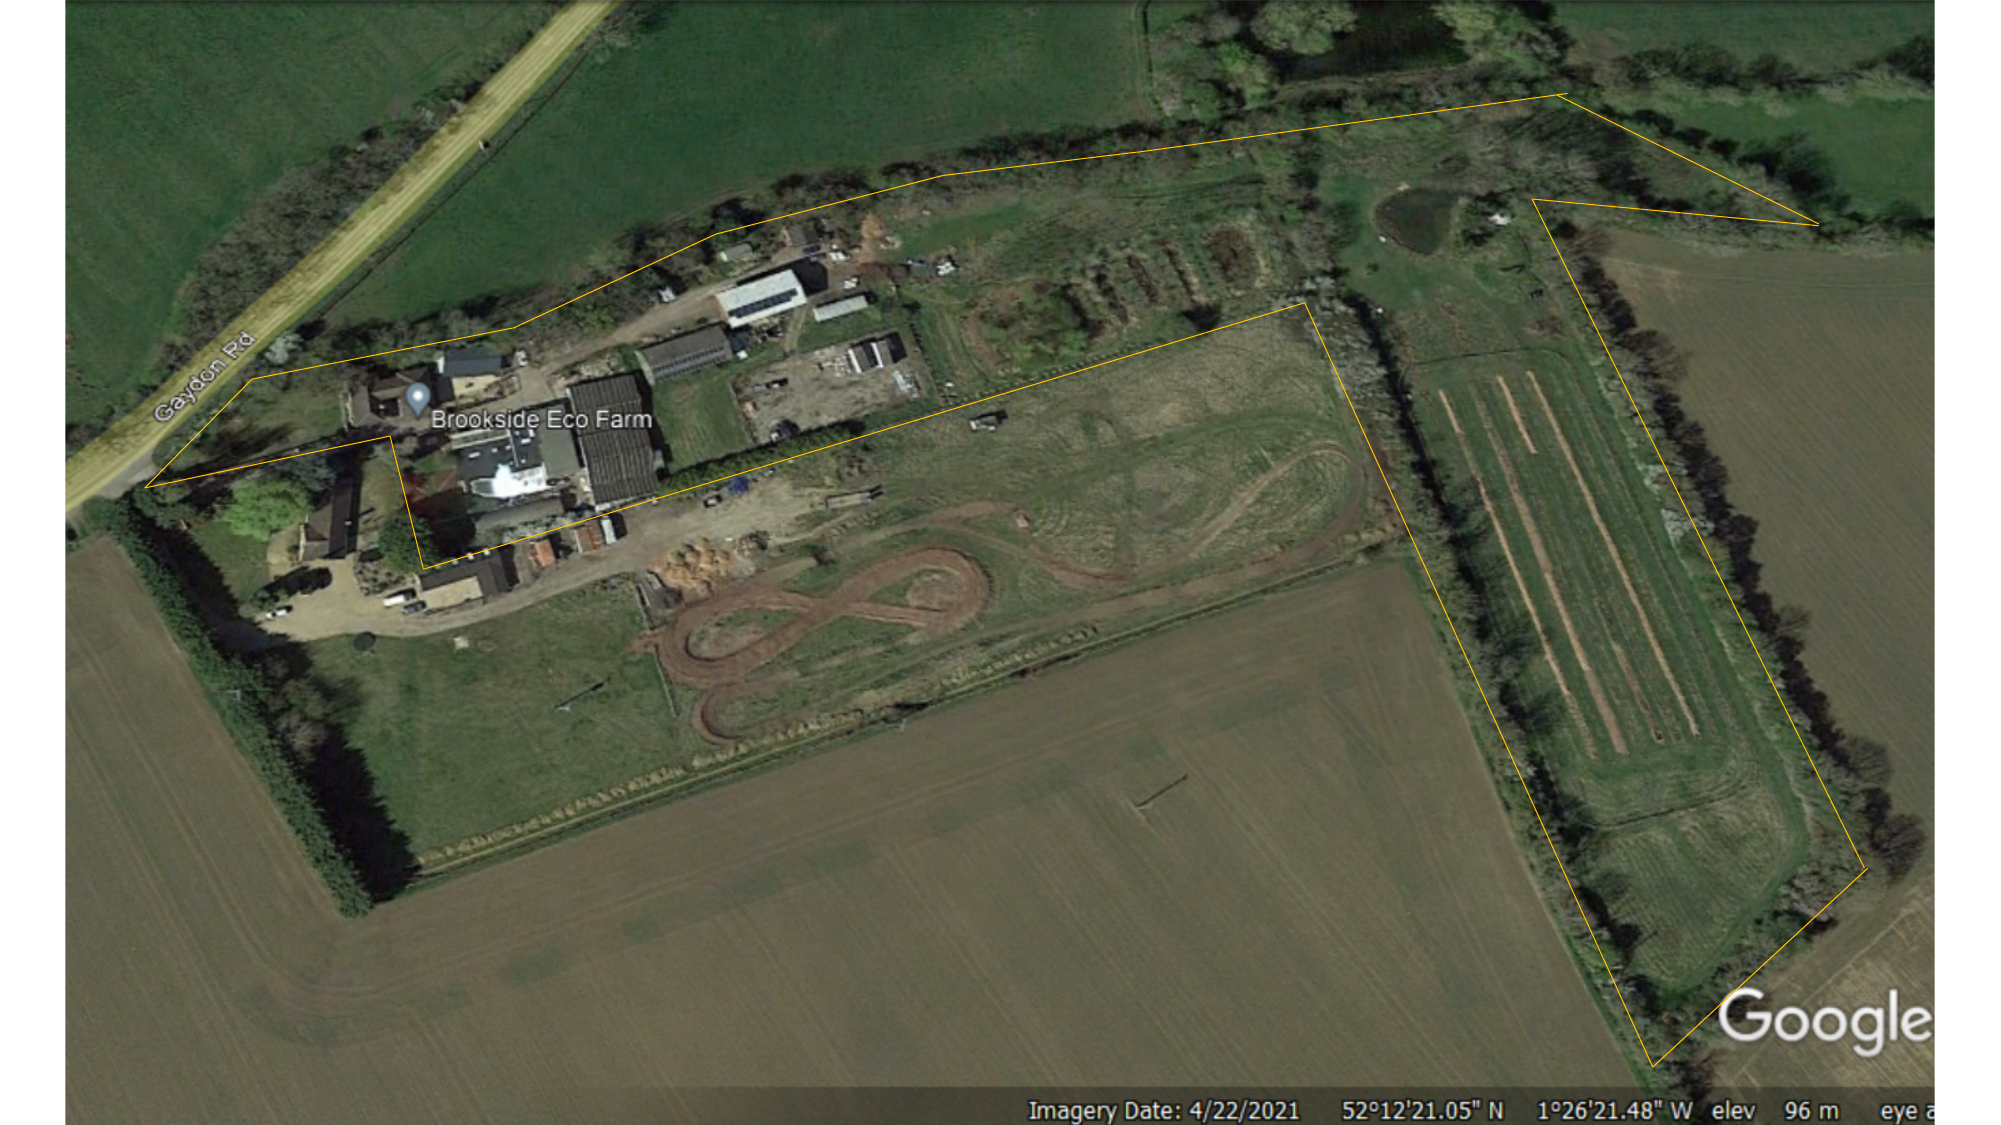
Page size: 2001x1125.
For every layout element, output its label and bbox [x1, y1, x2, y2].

text_box [942, 152, 1138, 176]
text_box [252, 327, 516, 380]
text_box [253, 435, 391, 488]
text_box [423, 302, 1305, 570]
text_box [1137, 93, 1568, 153]
text_box [1532, 198, 1865, 869]
picture [65, 0, 1935, 1125]
text_box [390, 435, 424, 570]
text_box [1304, 302, 1652, 1068]
text_box [144, 379, 253, 489]
text_box [715, 175, 943, 235]
text_box [1652, 868, 1868, 1068]
text_box [514, 234, 716, 328]
text_box [1557, 95, 1819, 198]
